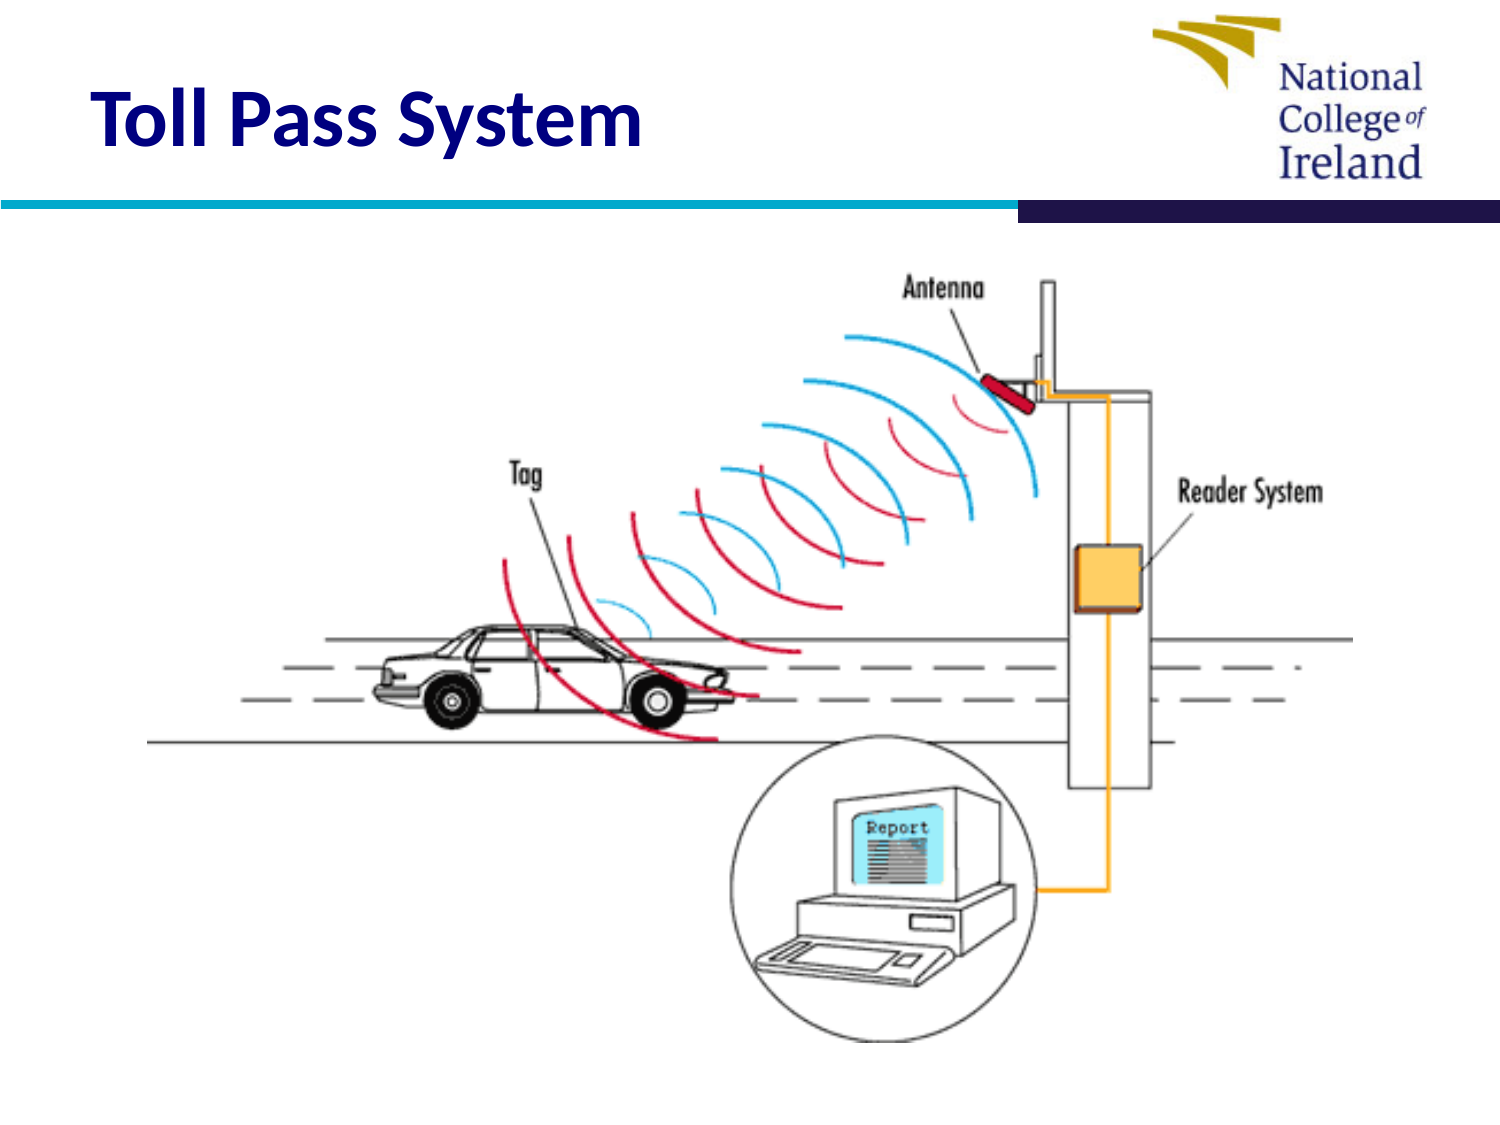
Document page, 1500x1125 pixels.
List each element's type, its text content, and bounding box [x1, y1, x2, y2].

picture [1018, 200, 1500, 223]
picture [147, 266, 1353, 1043]
title Toll Pass System [75, 19, 1425, 207]
